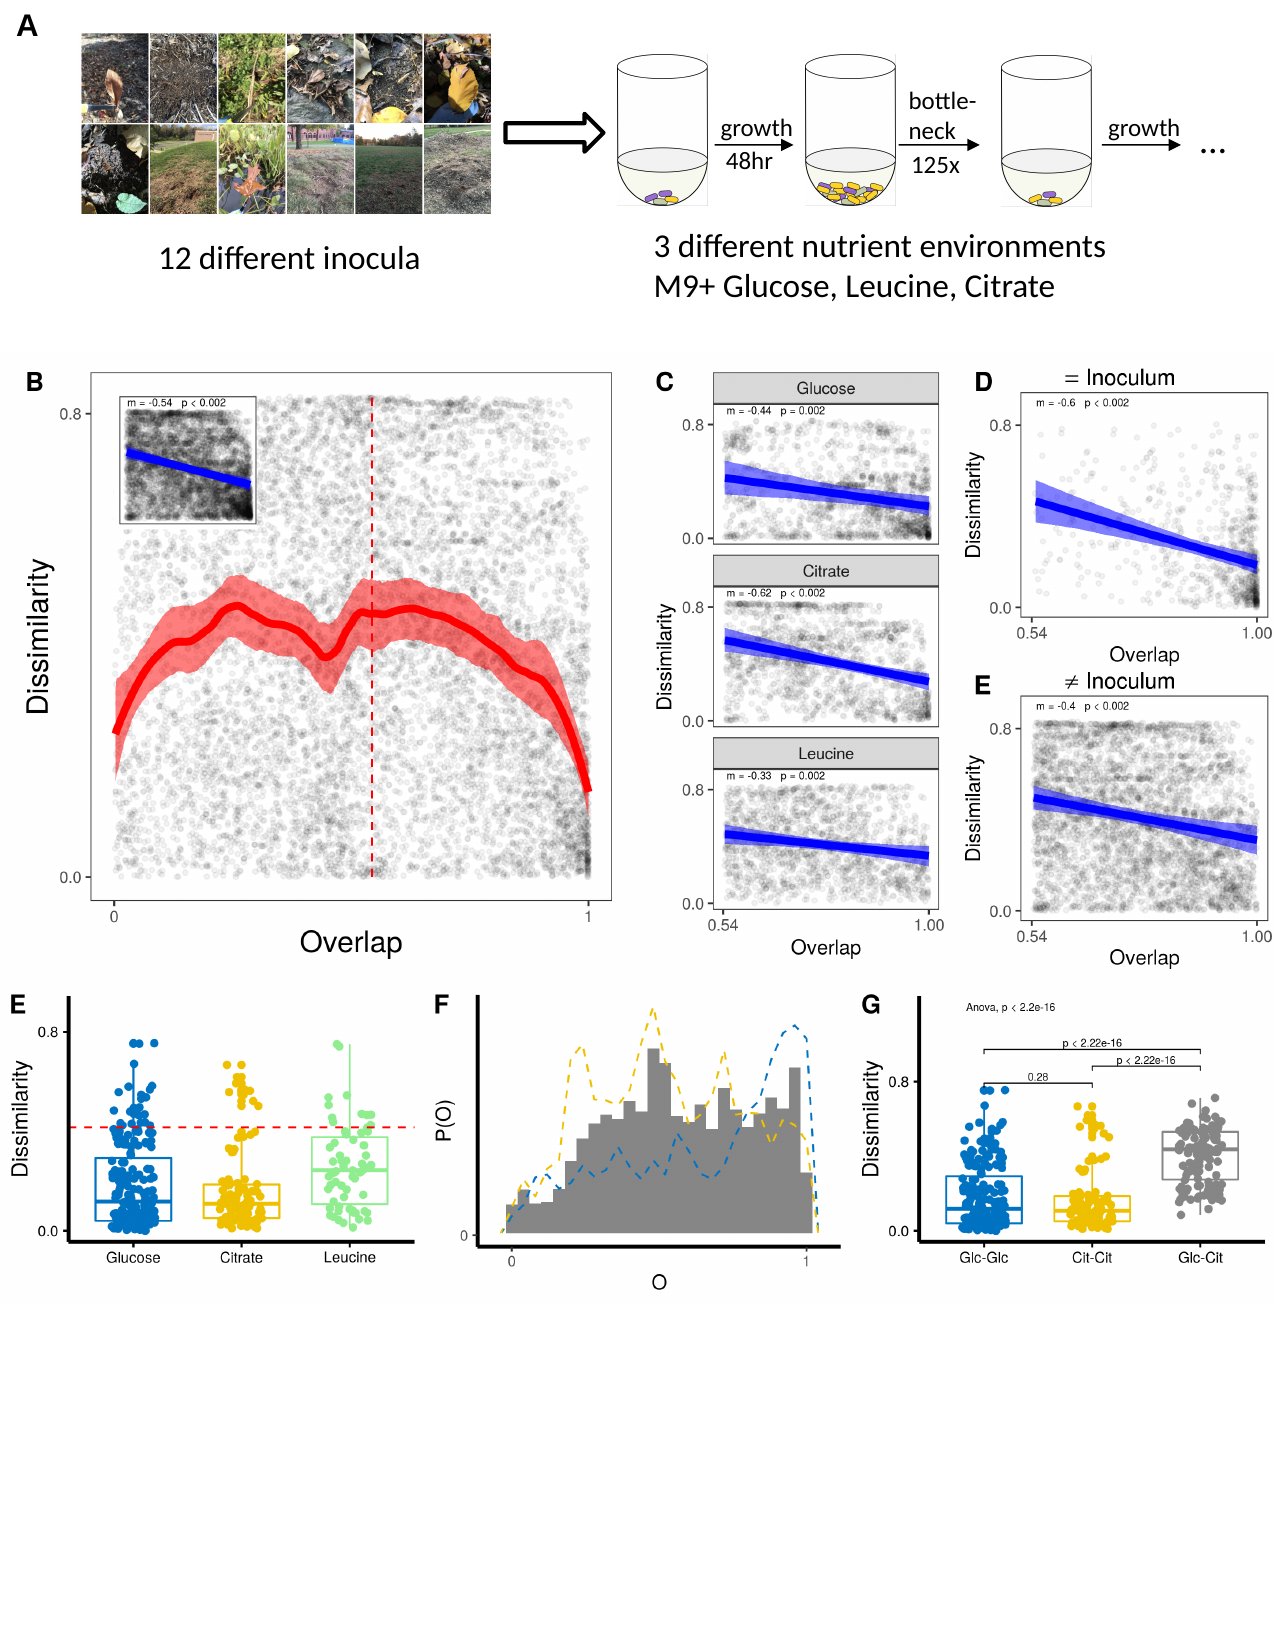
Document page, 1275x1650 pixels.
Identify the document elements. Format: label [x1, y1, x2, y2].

text_box [0, 0, 1275, 1304]
